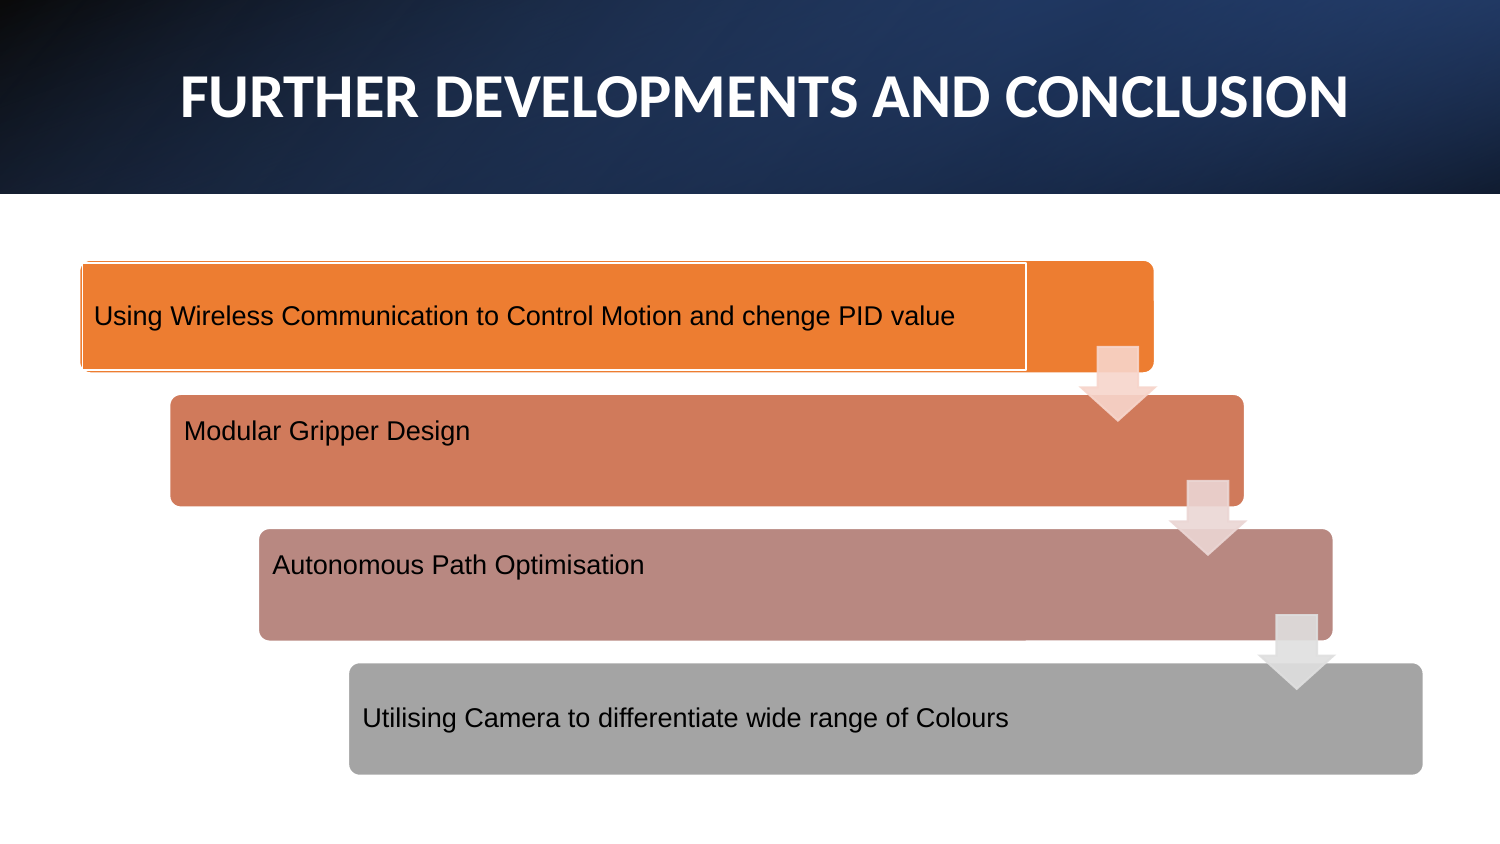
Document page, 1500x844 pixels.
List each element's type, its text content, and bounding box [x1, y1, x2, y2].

text_box [0, 0, 1500, 194]
text_box [0, 194, 1500, 844]
title FURTHER DEVELOPMENTS AND CONCLUSION [168, 42, 1405, 151]
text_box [78, 259, 1424, 776]
